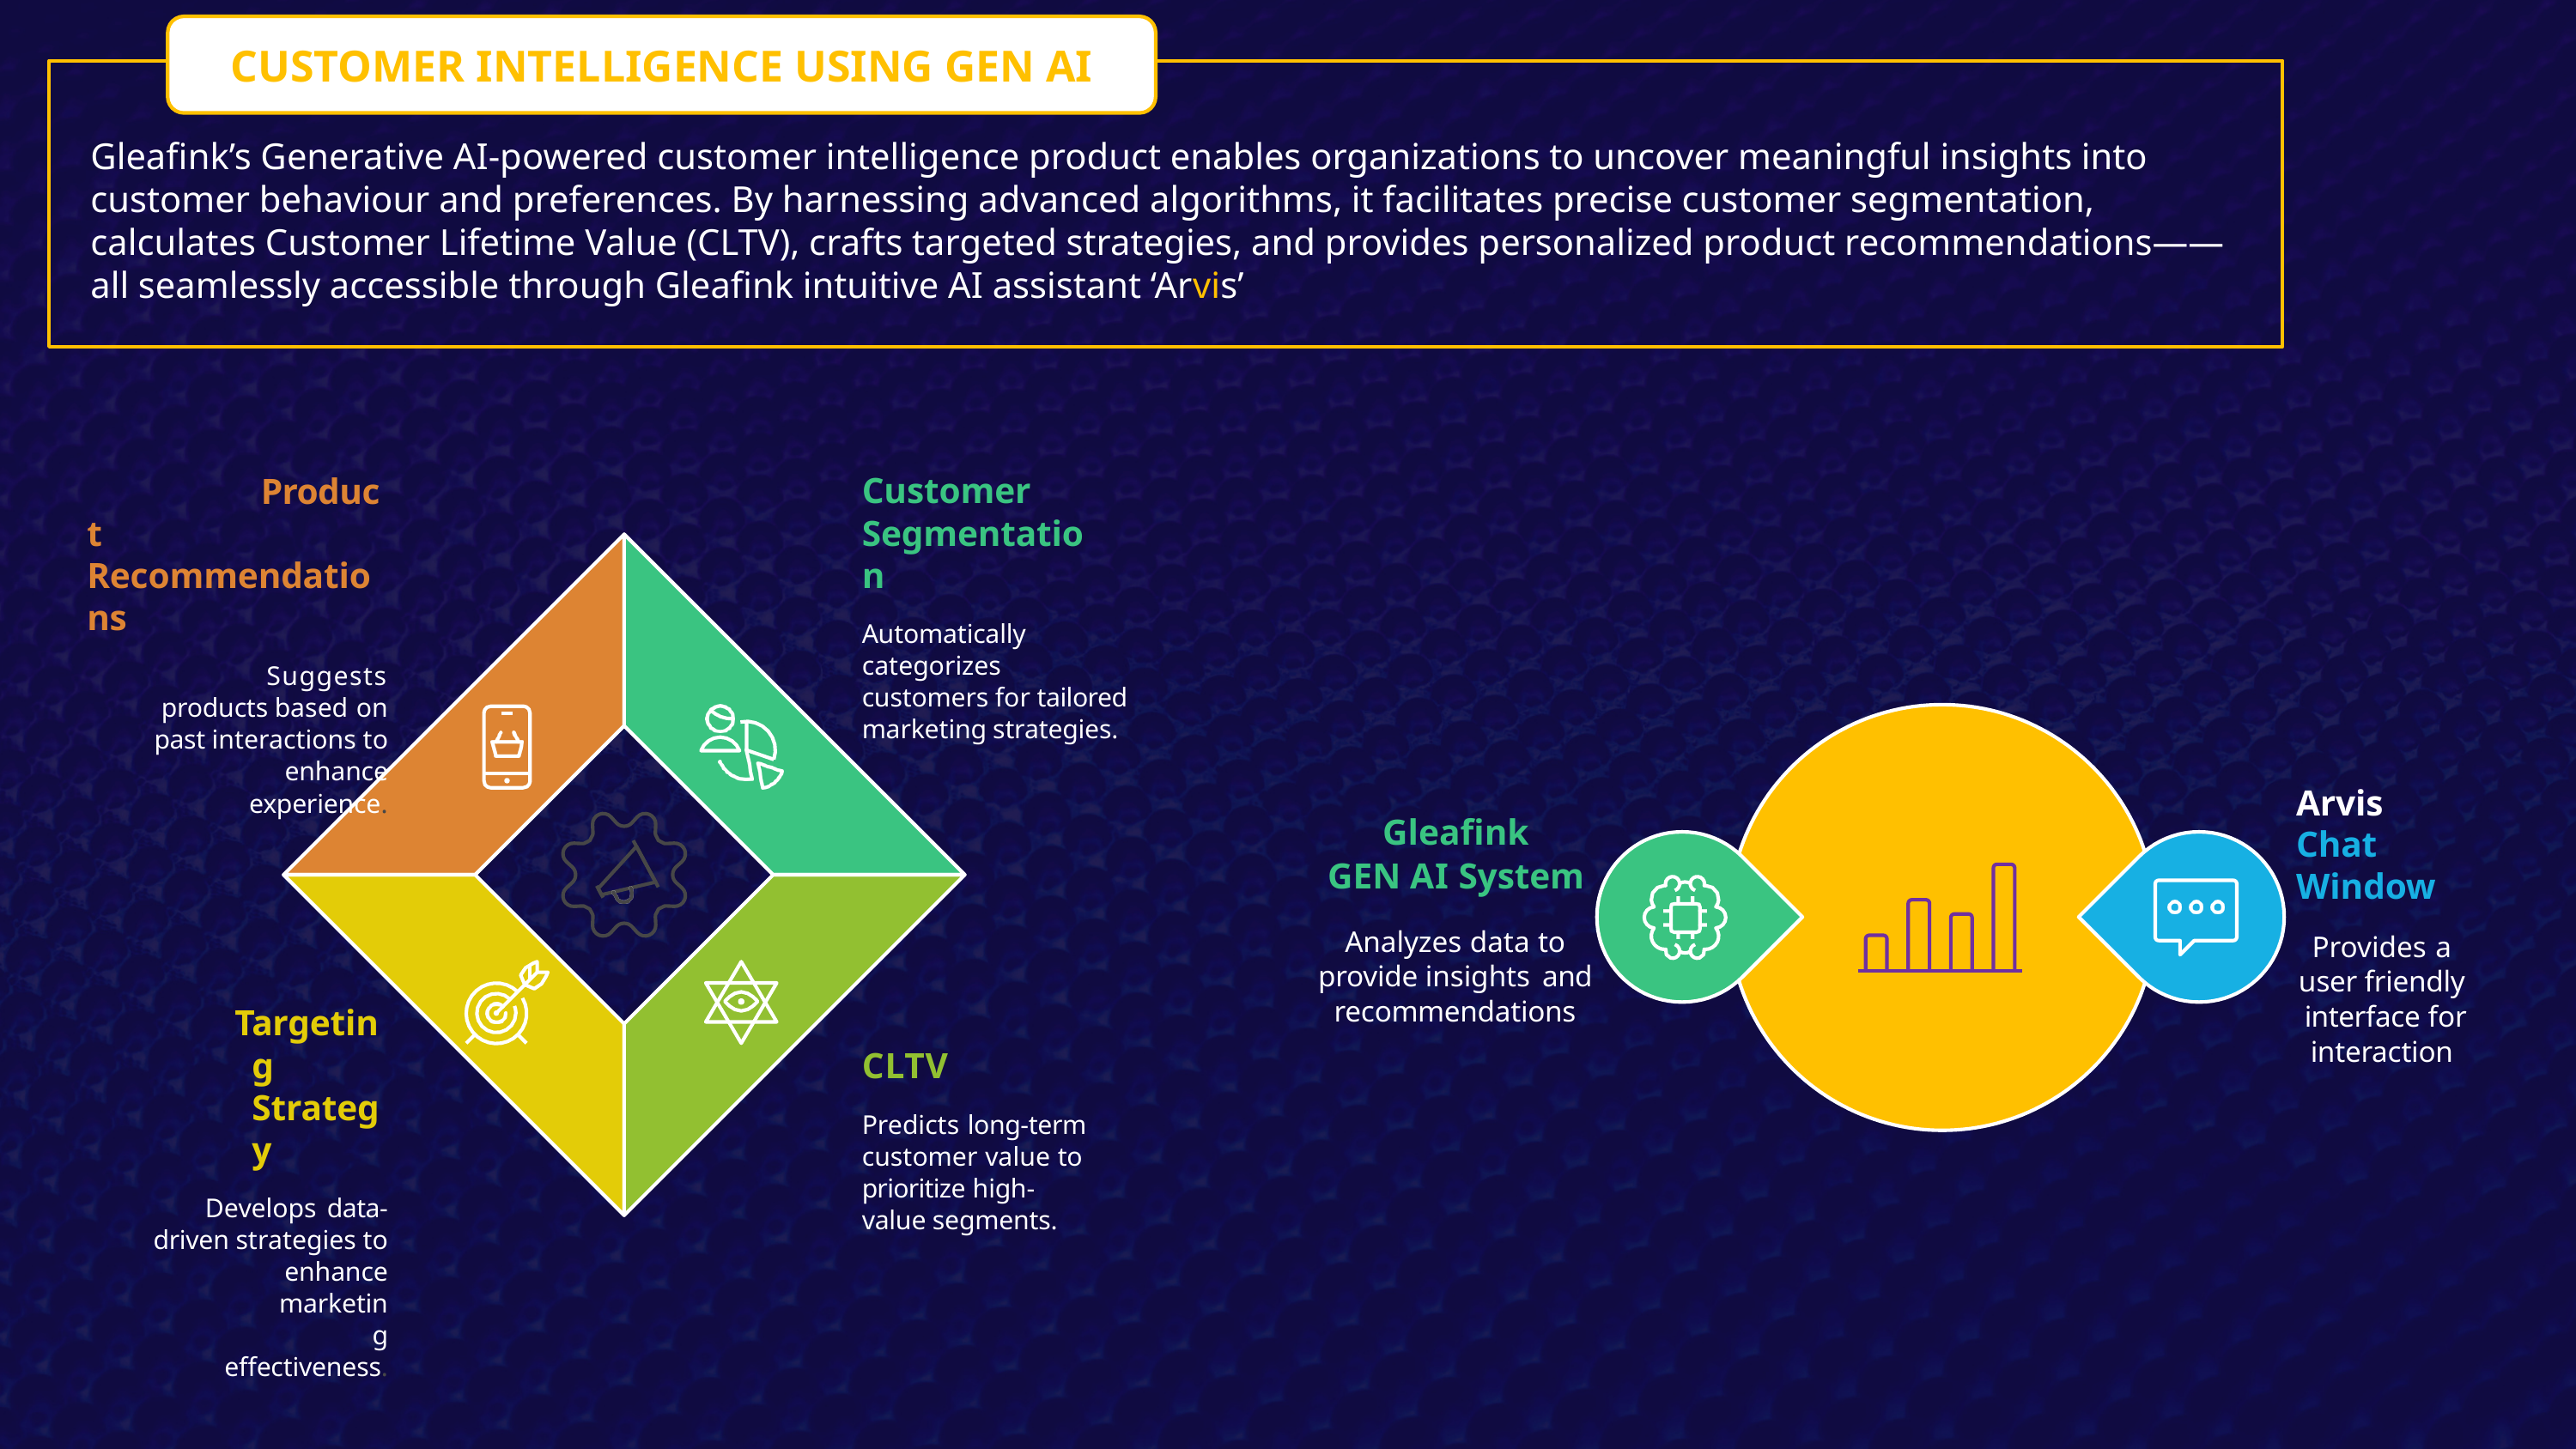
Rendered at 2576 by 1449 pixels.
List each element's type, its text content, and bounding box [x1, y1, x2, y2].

text_box CUSTOMER INTELLIGENCE USING GEN AI [166, 14, 1158, 115]
text_box Gleafink’s Generative AI-powered customer intelligence product enables organizations to uncover meaningful insights into customer behaviour and preferences. By harnessing advanced algorithms, it facilitates precise customer segmentation, calculates Customer Lifetime Value (CLTV), crafts targeted strategies, and provides personalized product recommendations——all seamlessly accessible through Gleafink intuitive AI assistant ‘Arvis’ [77, 127, 2244, 398]
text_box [1307, 702, 2469, 1133]
text_box [0, 0, 2576, 1449]
text_box [47, 59, 2284, 349]
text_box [84, 466, 1135, 1238]
